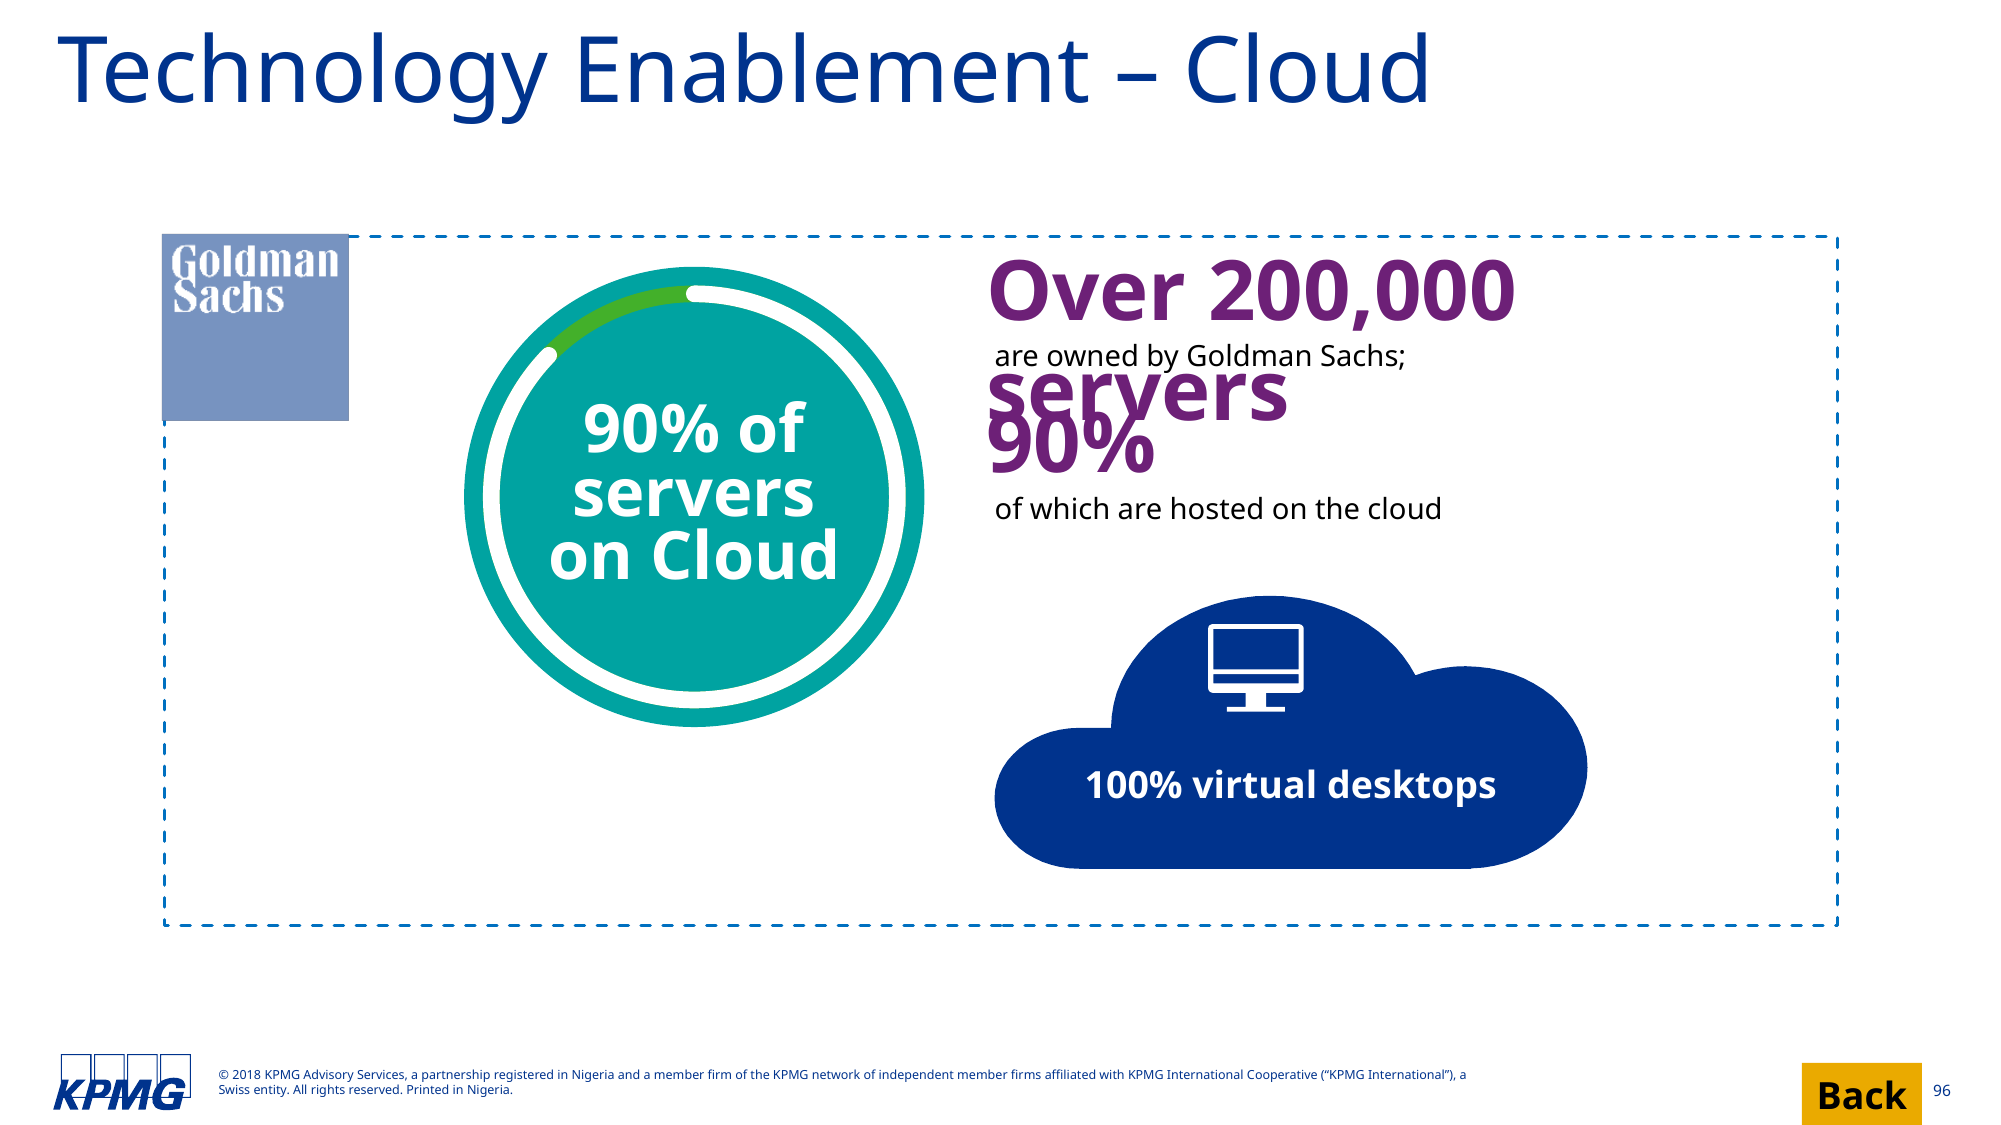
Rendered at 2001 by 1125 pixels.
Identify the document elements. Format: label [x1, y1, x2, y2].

picture [146, 218, 365, 437]
text_box [1801, 1062, 1923, 1125]
text_box [164, 235, 1838, 926]
text_box [57, 33, 1935, 122]
